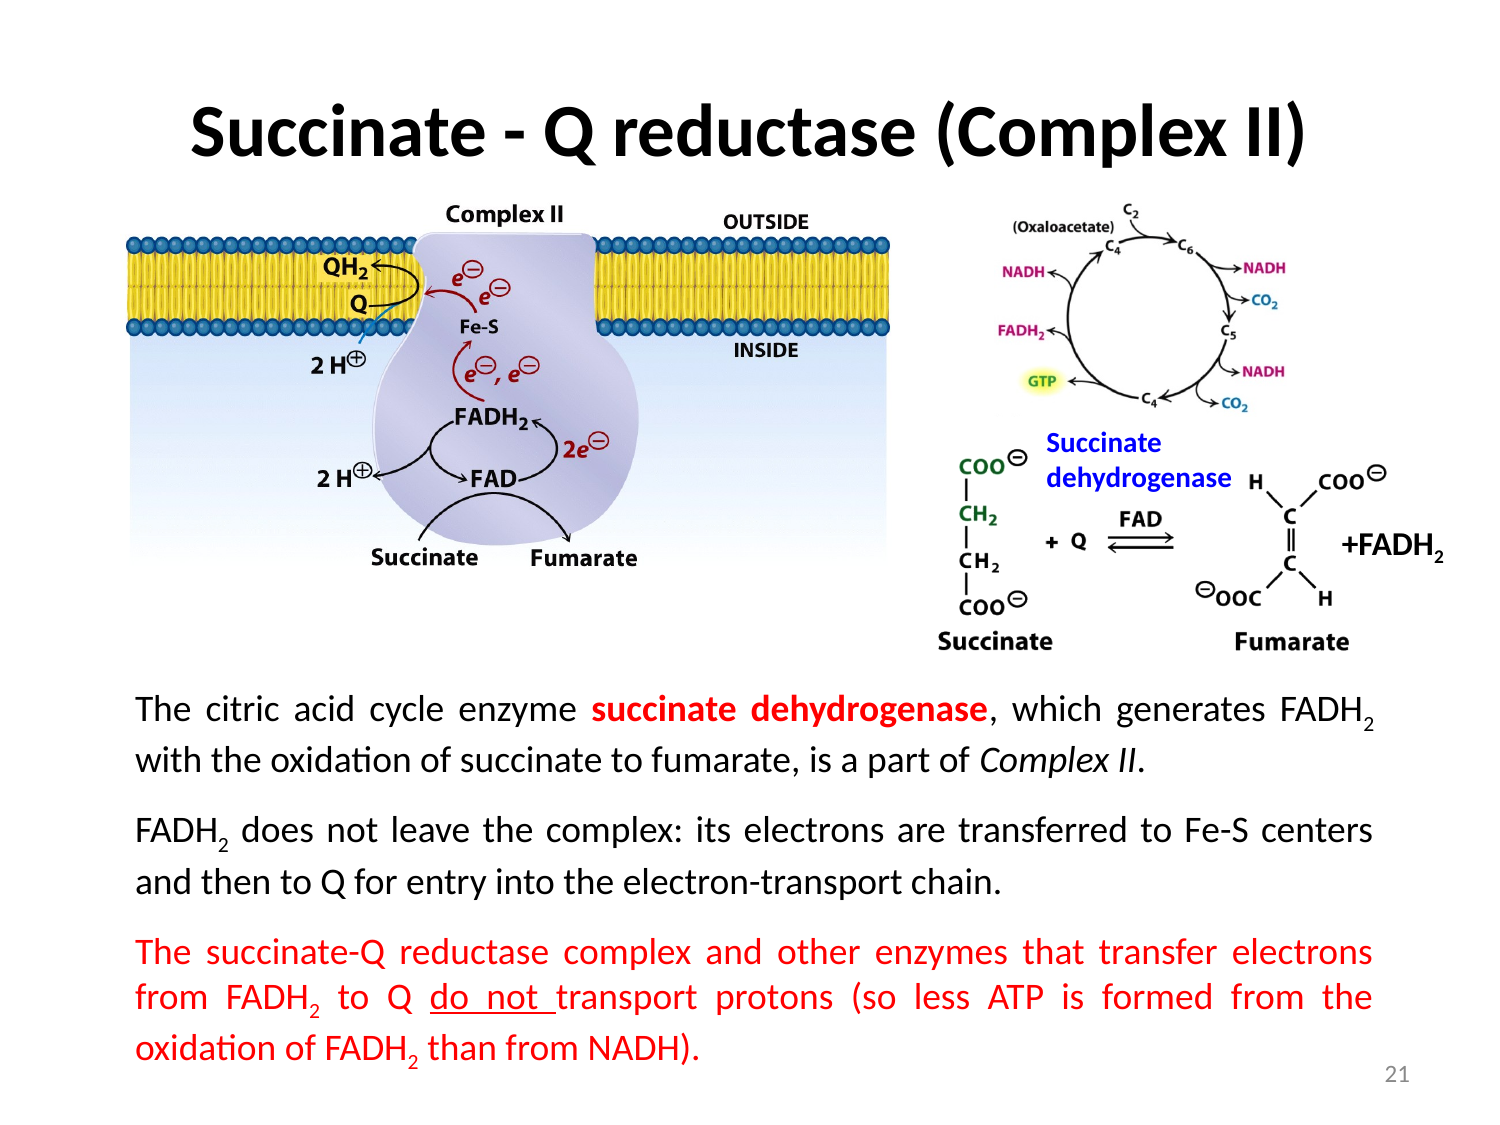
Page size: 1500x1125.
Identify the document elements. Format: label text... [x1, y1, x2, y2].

text_box The citric acid cycle enzyme succinate dehydrogenase, which generates FADH2 with the oxidation of succinate to fumarate, is a part of Complex II. FADH2 does not leave the complex: its electrons are transferred to Fe-S centers and then to Q for entry into the electron-transport chain. The succinate-Q reductase complex and other enzymes that transfer electrons from FADH2 to Q do not transport protons (so less ATP is formed from the oxidation of FADH2 than from NADH). [120, 676, 1389, 1082]
picture [993, 199, 1287, 417]
slide_number 21 [1074, 1042, 1425, 1103]
picture [930, 443, 1390, 659]
text_box +FADH2 [1394, 514, 1459, 575]
picture [120, 197, 892, 576]
title Succinate - Q reductase (Complex II) [75, 45, 1425, 208]
text_box Succinate dehydrogenase [1031, 416, 1308, 441]
